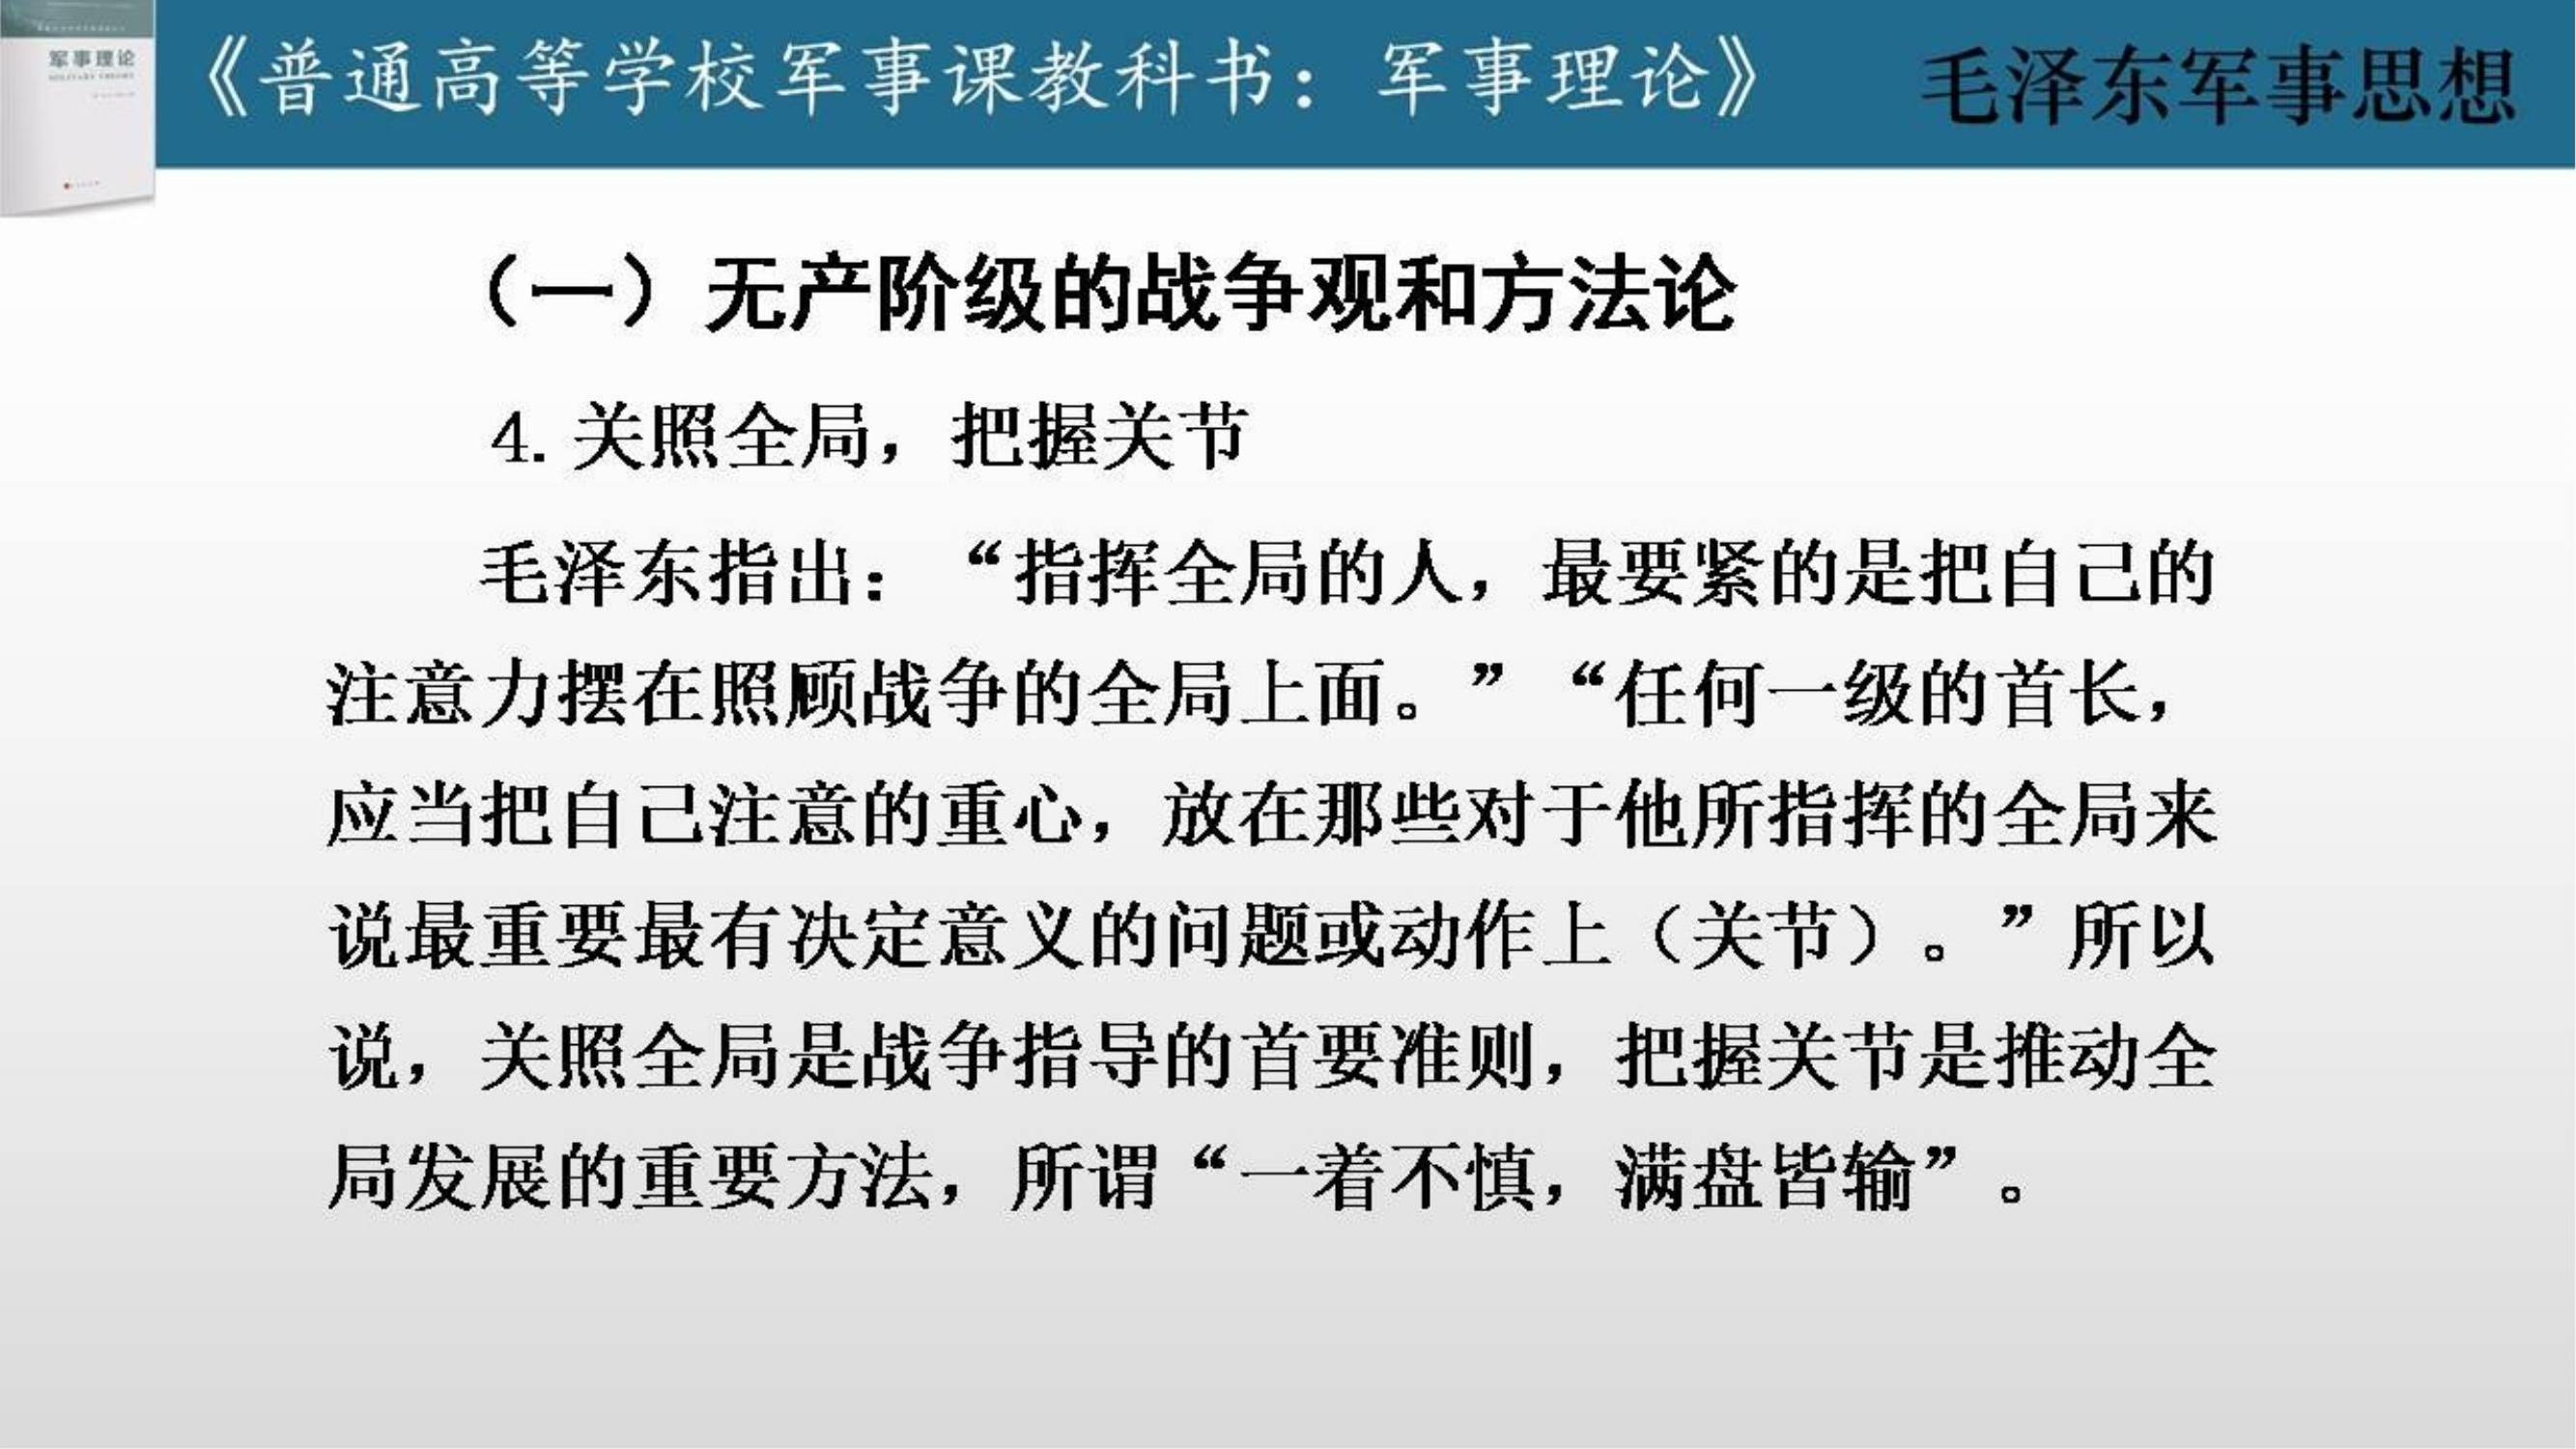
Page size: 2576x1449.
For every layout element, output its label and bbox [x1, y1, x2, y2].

text_box [0, 0, 2576, 1449]
